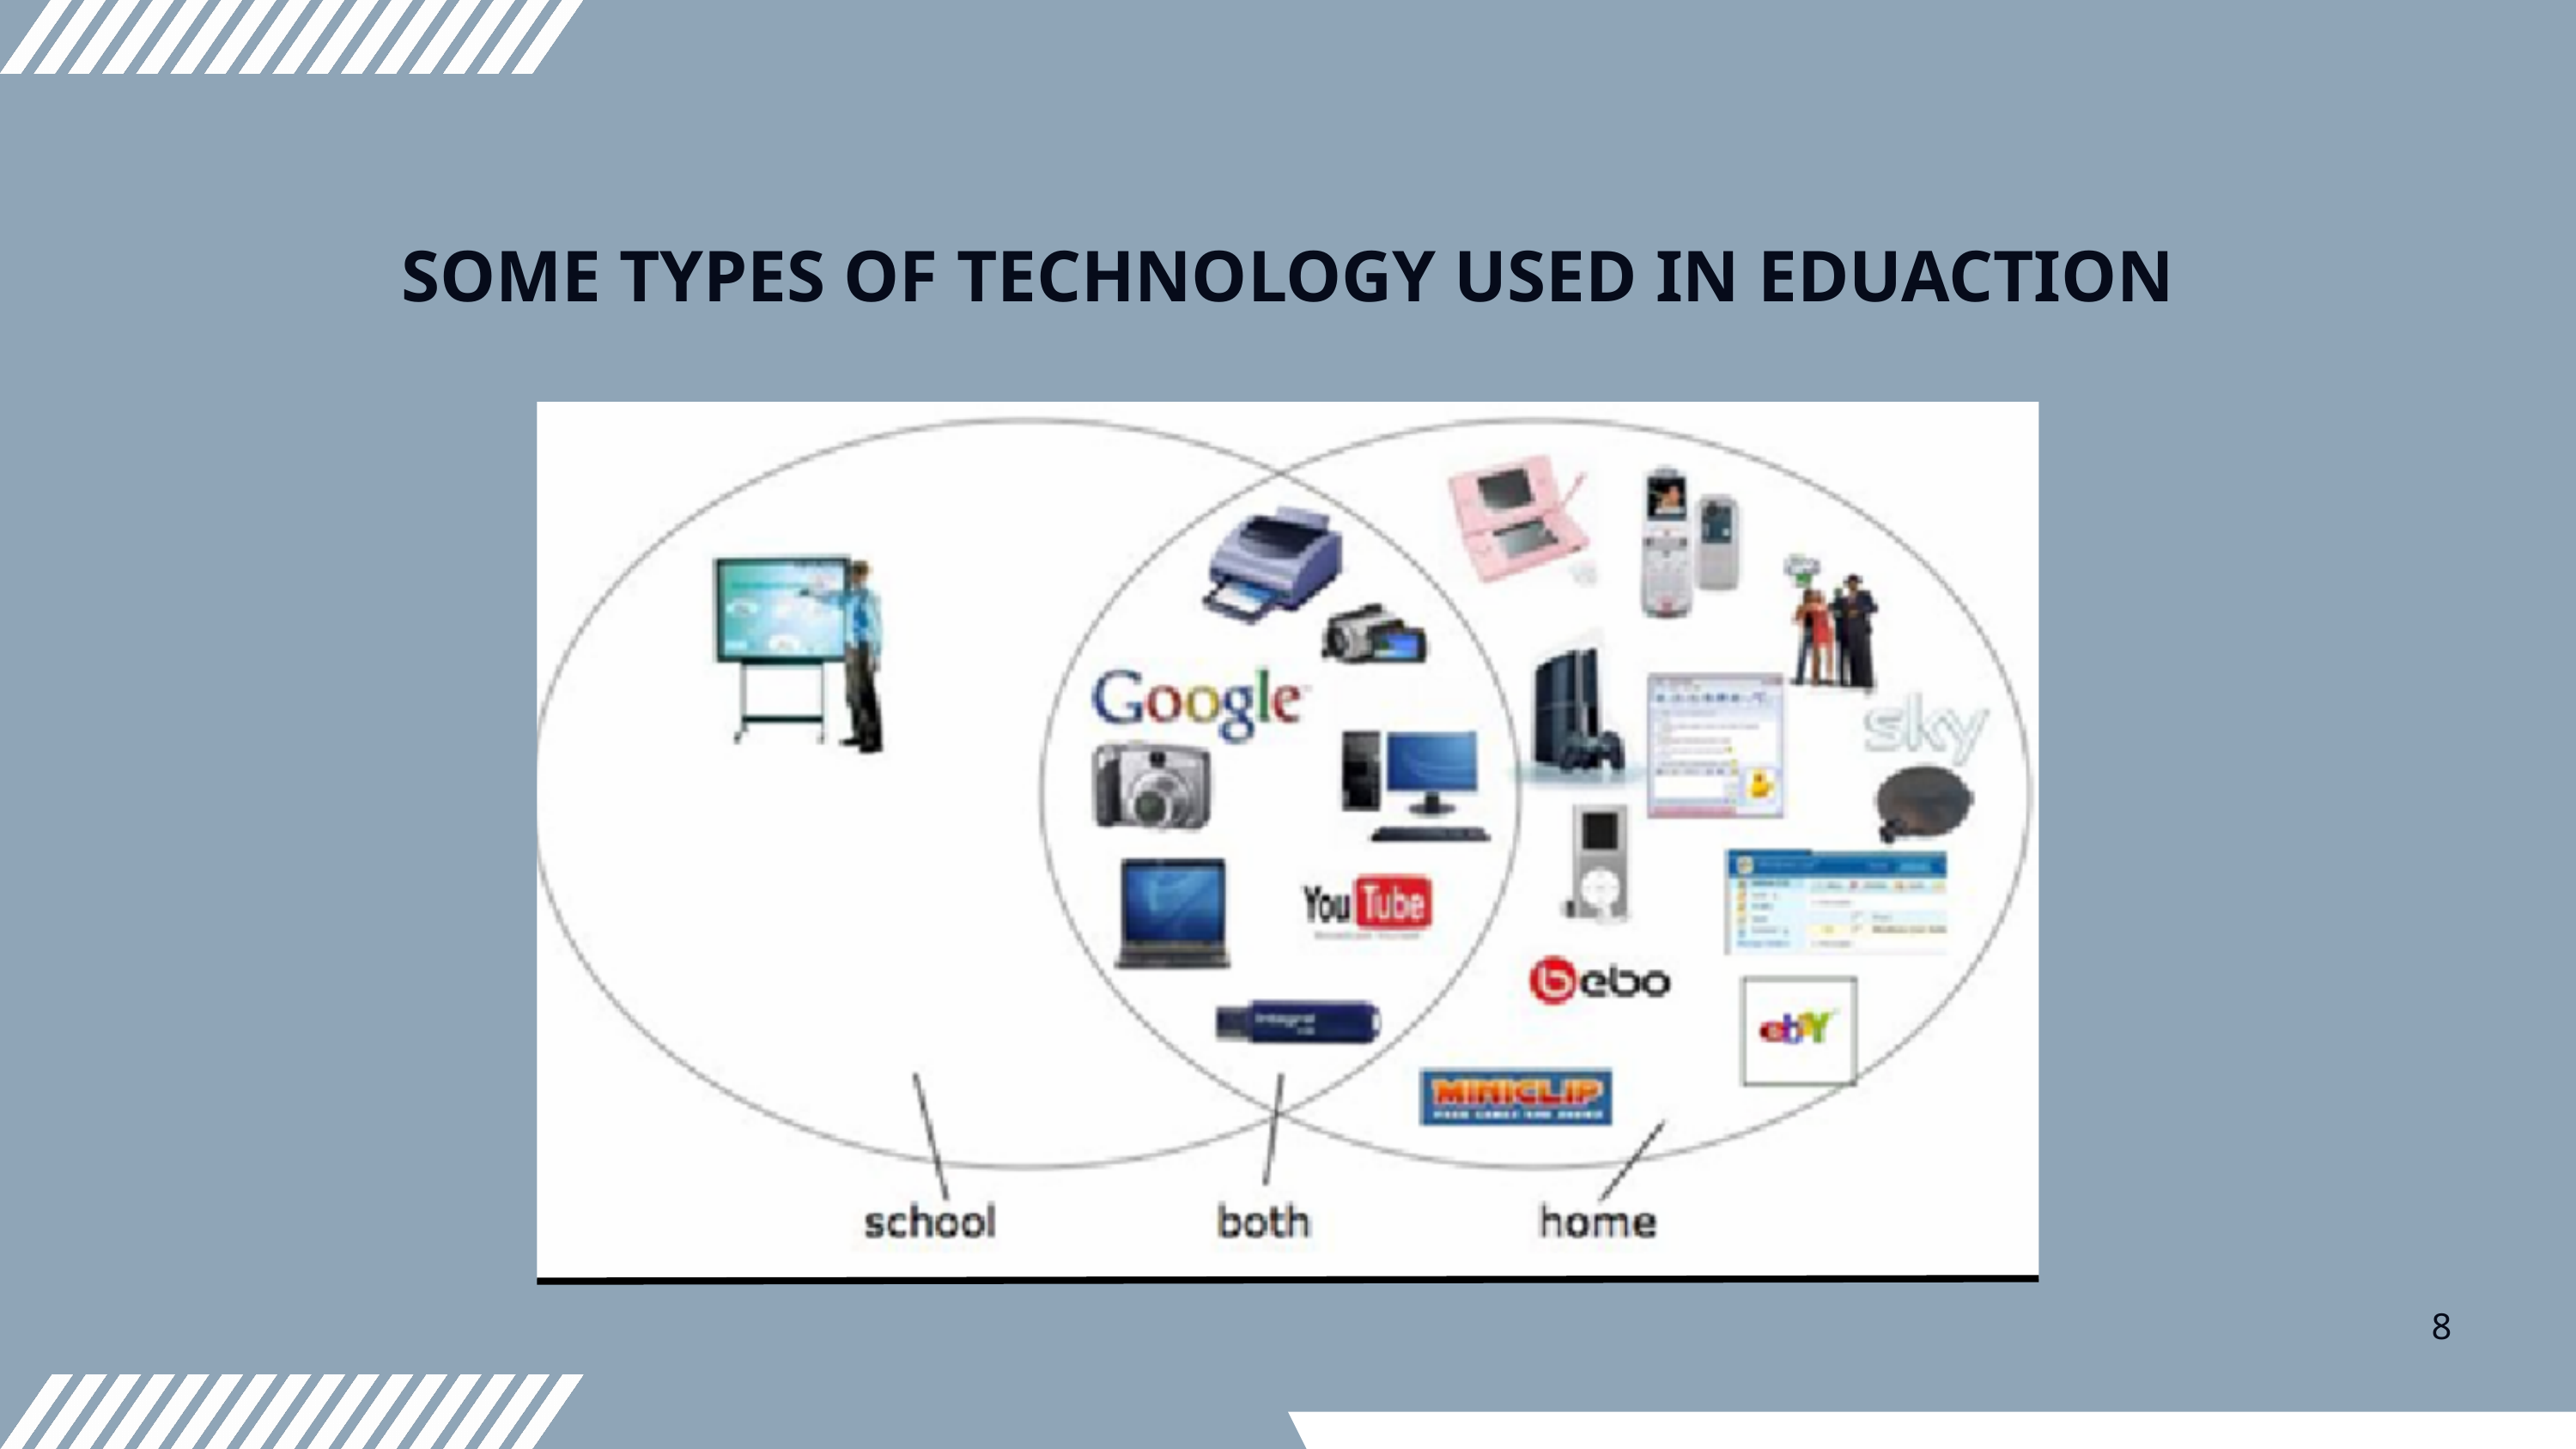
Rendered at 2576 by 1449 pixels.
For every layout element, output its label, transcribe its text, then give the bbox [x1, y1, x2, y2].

text_box 8 [2431, 1296, 2452, 1348]
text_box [1287, 1411, 2576, 1449]
text_box [0, 1374, 584, 1449]
text_box SOME TYPES OF TECHNOLOGY USED IN EDUACTION [400, 216, 2176, 316]
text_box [537, 402, 2039, 1284]
text_box [0, 0, 584, 74]
